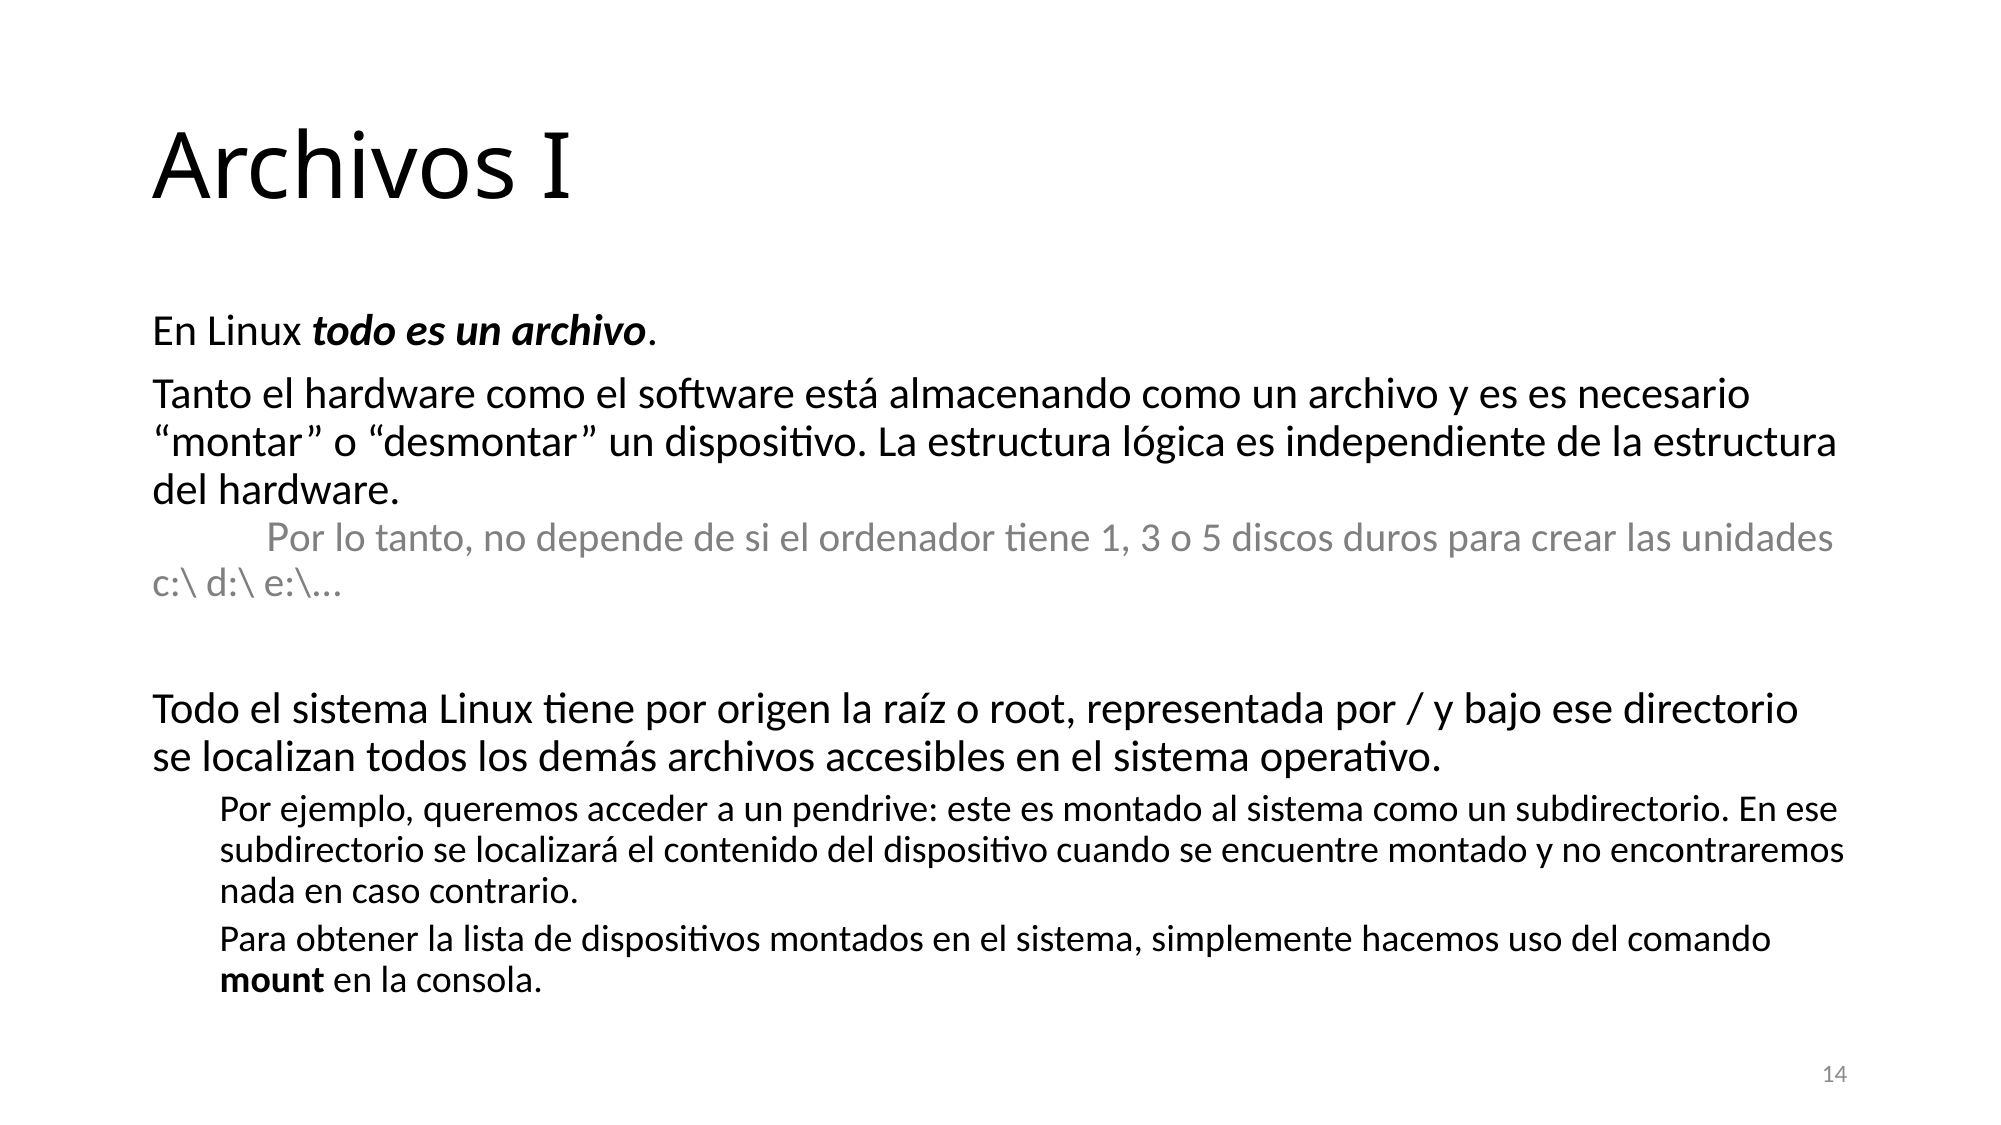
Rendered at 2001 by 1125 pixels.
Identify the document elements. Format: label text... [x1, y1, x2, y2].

list En Linux todo es un archivo. Tanto el hardware como el software está almacenando como un archivo y es es necesario “montar” o “desmontar” un dispositivo. La estructura lógica es independiente de la estructura del hardware. Por lo tanto, no depende de si el ordenador tiene 1, 3 o 5 discos duros para crear las unidades c:\ d:\ e:\... Todo el sistema Linux tiene por origen la raíz o root, representada por / y bajo ese directorio se localizan todos los demás archivos accesibles en el sistema operativo. Por ejemplo, queremos acceder a un pendrive: este es montado al sistema como un subdirectorio. En ese subdirectorio se localizará el contenido del dispositivo cuando se encuentre montado y no encontraremos nada en caso contrario. Para obtener la lista de dispositivos montados en el sistema, simplemente hacemos uso del comando mount en la consola. [137, 299, 1863, 1014]
slide_number 14 [1412, 1042, 1863, 1103]
title Archivos I [137, 59, 1863, 278]
